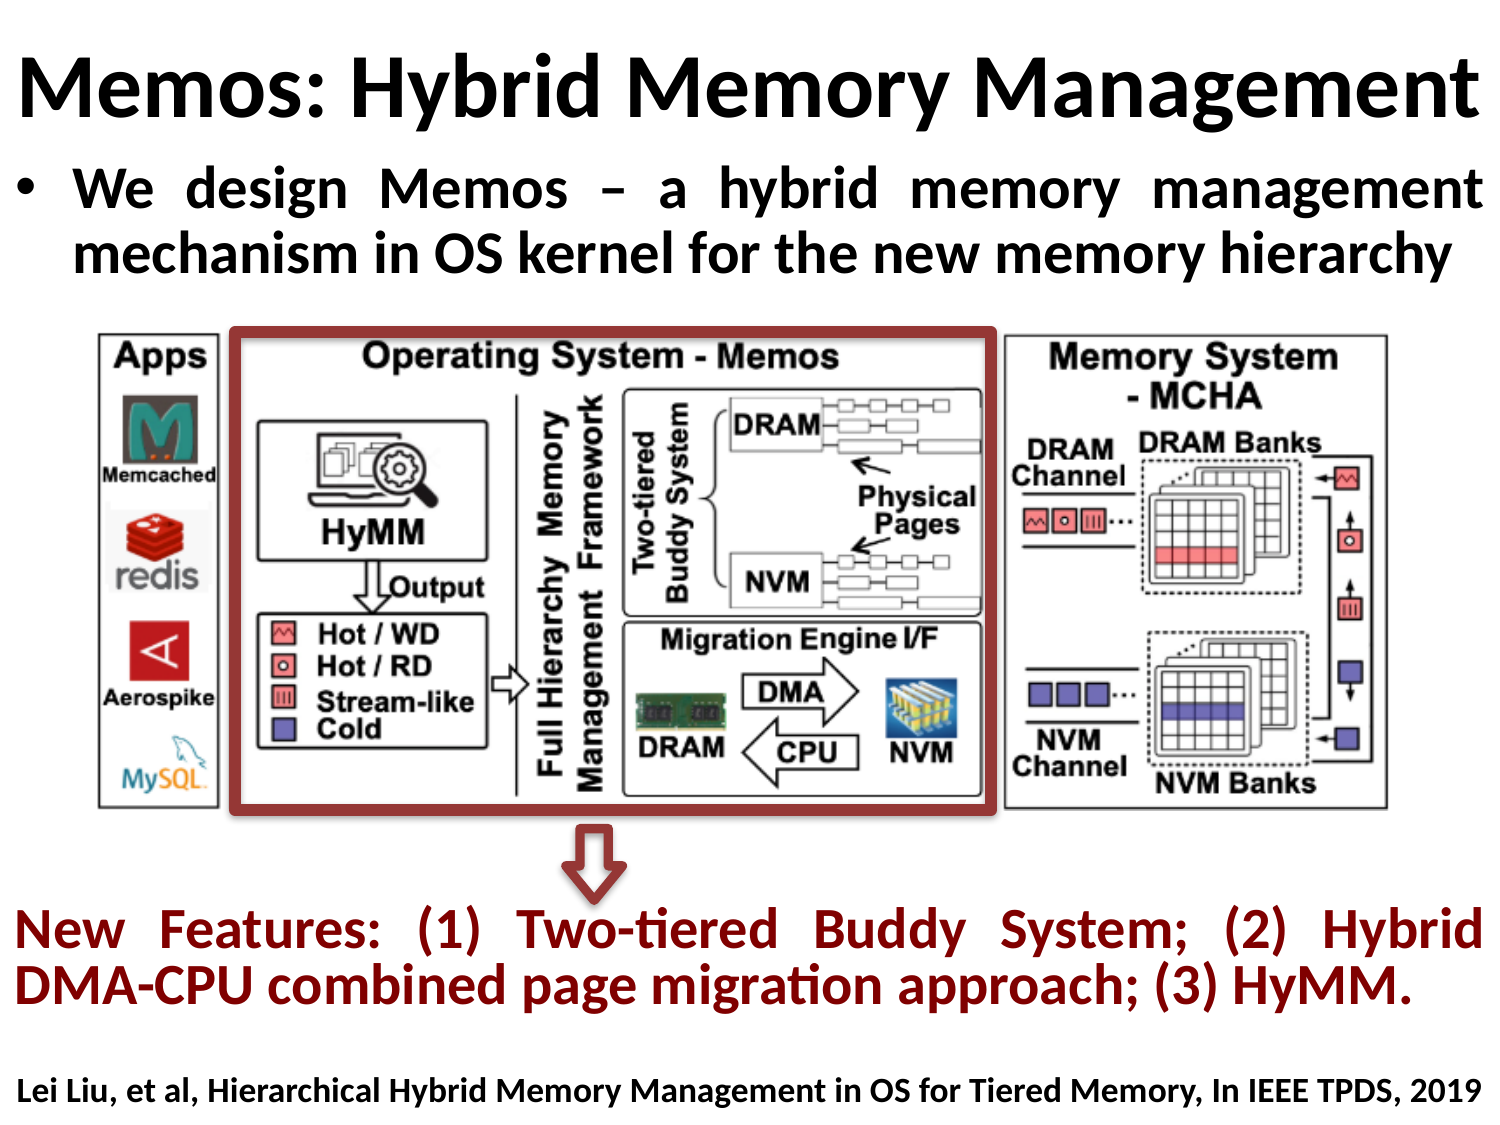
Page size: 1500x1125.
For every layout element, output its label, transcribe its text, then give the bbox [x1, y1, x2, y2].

list We design Memos – a hybrid memory management mechanism in OS kernel for the new memory hierarchy [0, 148, 1500, 314]
text_box [565, 827, 624, 896]
title Memos: Hybrid Memory Management [0, 0, 1500, 148]
picture [97, 331, 1391, 811]
text_box New Features: (1) Two-tiered Buddy System; (2) Hybrid DMA-CPU combined page migration approach; (3) HyMM. [0, 896, 1500, 1023]
text_box Lei Liu, et al, Hierarchical Hybrid Memory Management in OS for Tiered Memory, In IEEE TPDS, 2019 [0, 1059, 1500, 1117]
